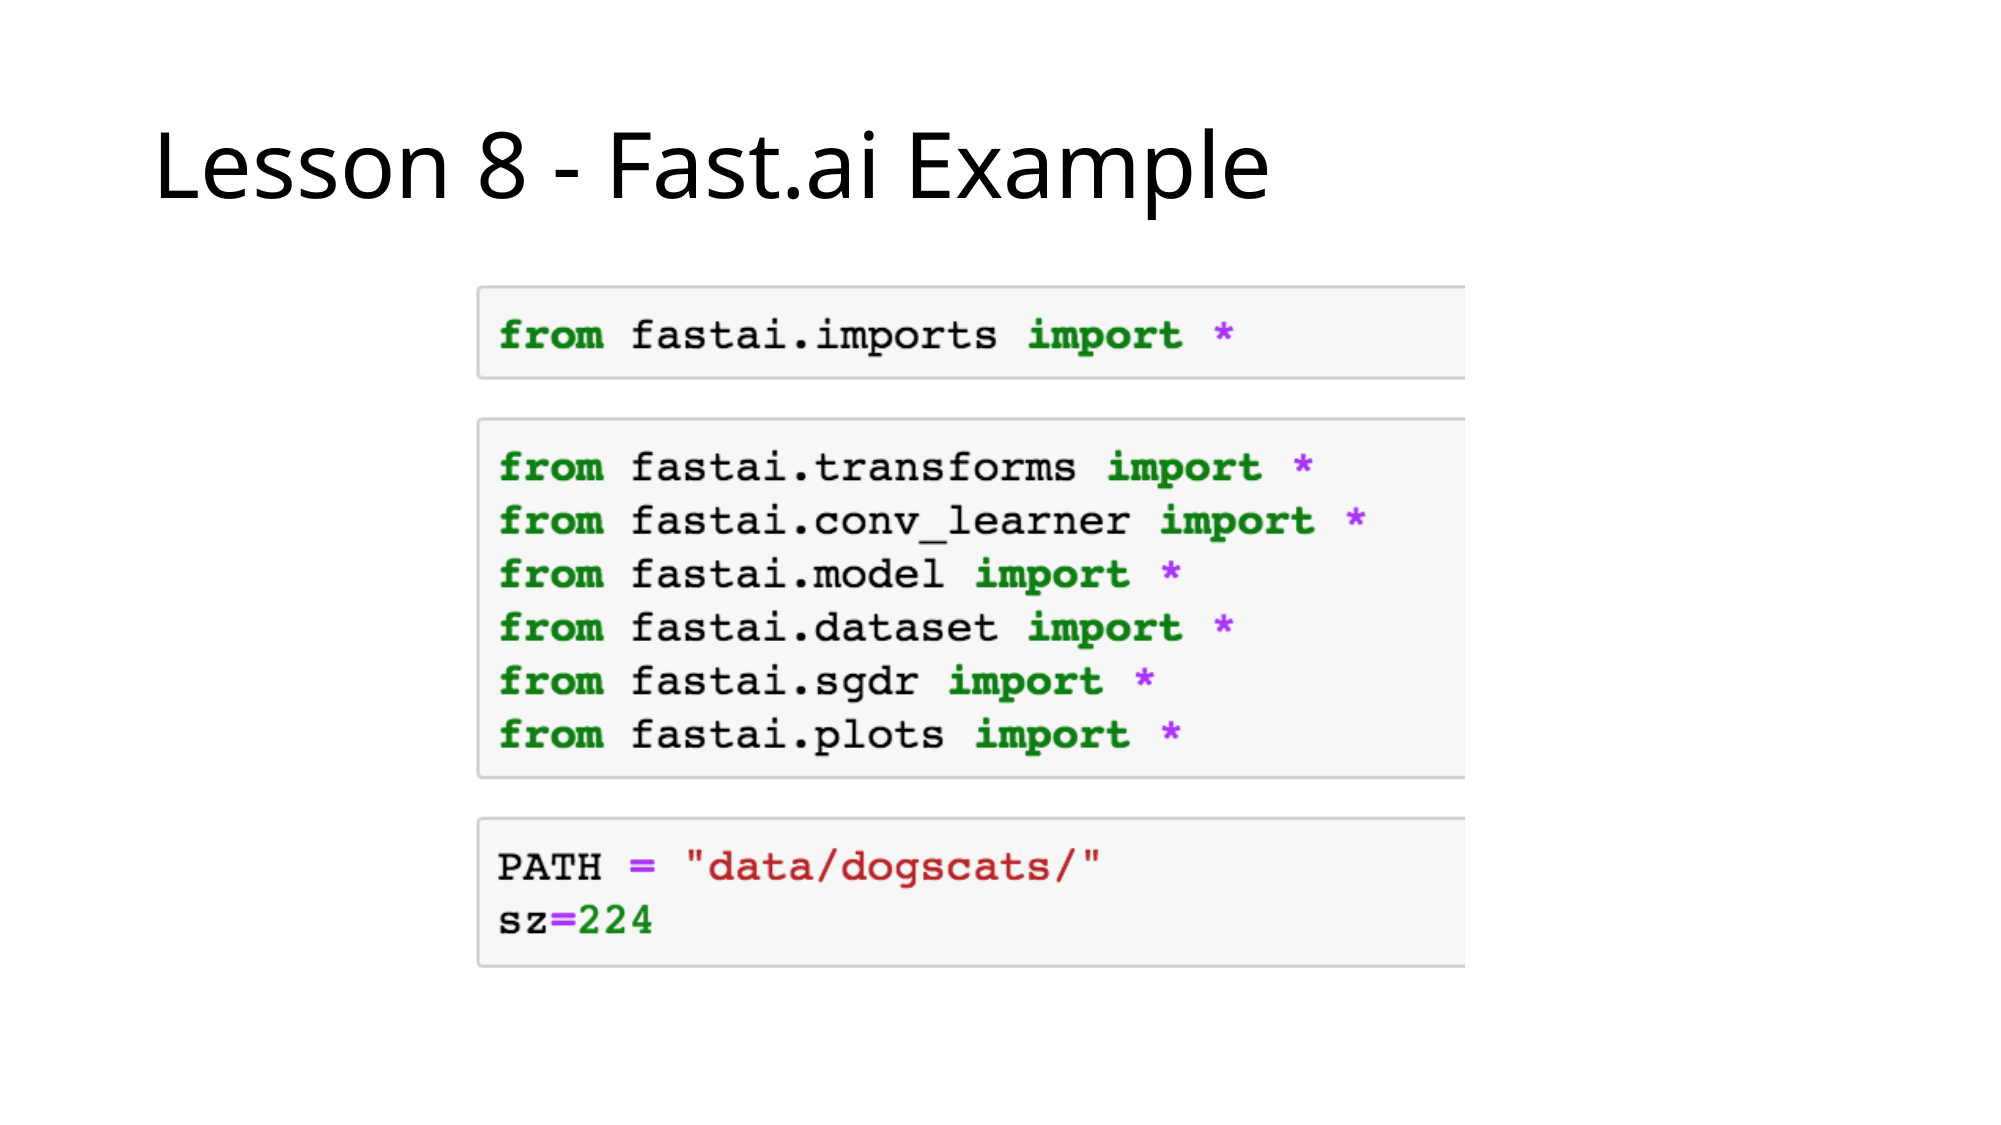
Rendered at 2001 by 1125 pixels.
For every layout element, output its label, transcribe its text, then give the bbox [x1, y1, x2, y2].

title Lesson 8 - Fast.ai Example [137, 59, 1863, 278]
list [461, 273, 1465, 987]
